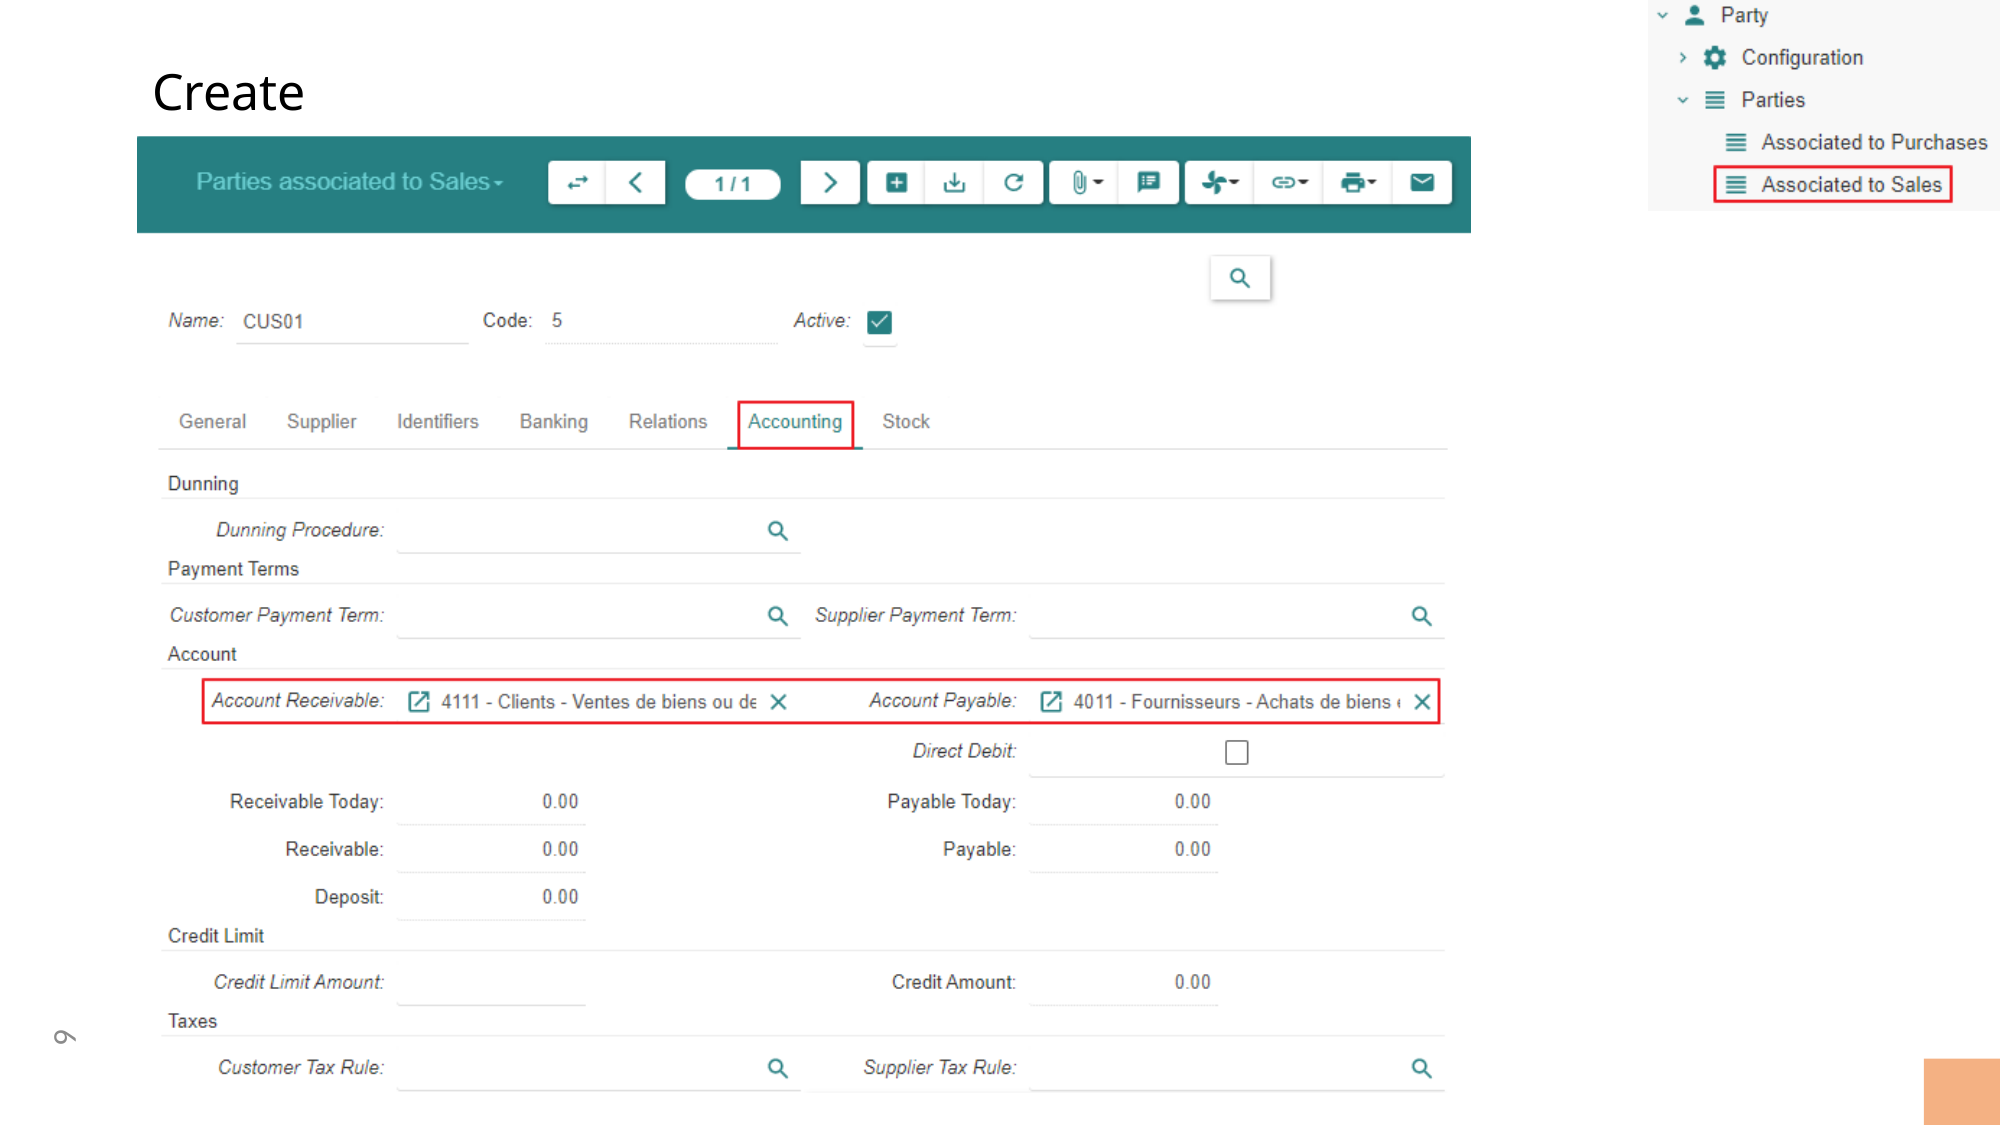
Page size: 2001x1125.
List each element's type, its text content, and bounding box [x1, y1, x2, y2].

picture [1648, 0, 2000, 211]
slide_number 9 [32, 969, 93, 1108]
picture [137, 135, 1471, 1093]
title Create [137, 59, 1648, 136]
text_box [1923, 1058, 2000, 1125]
